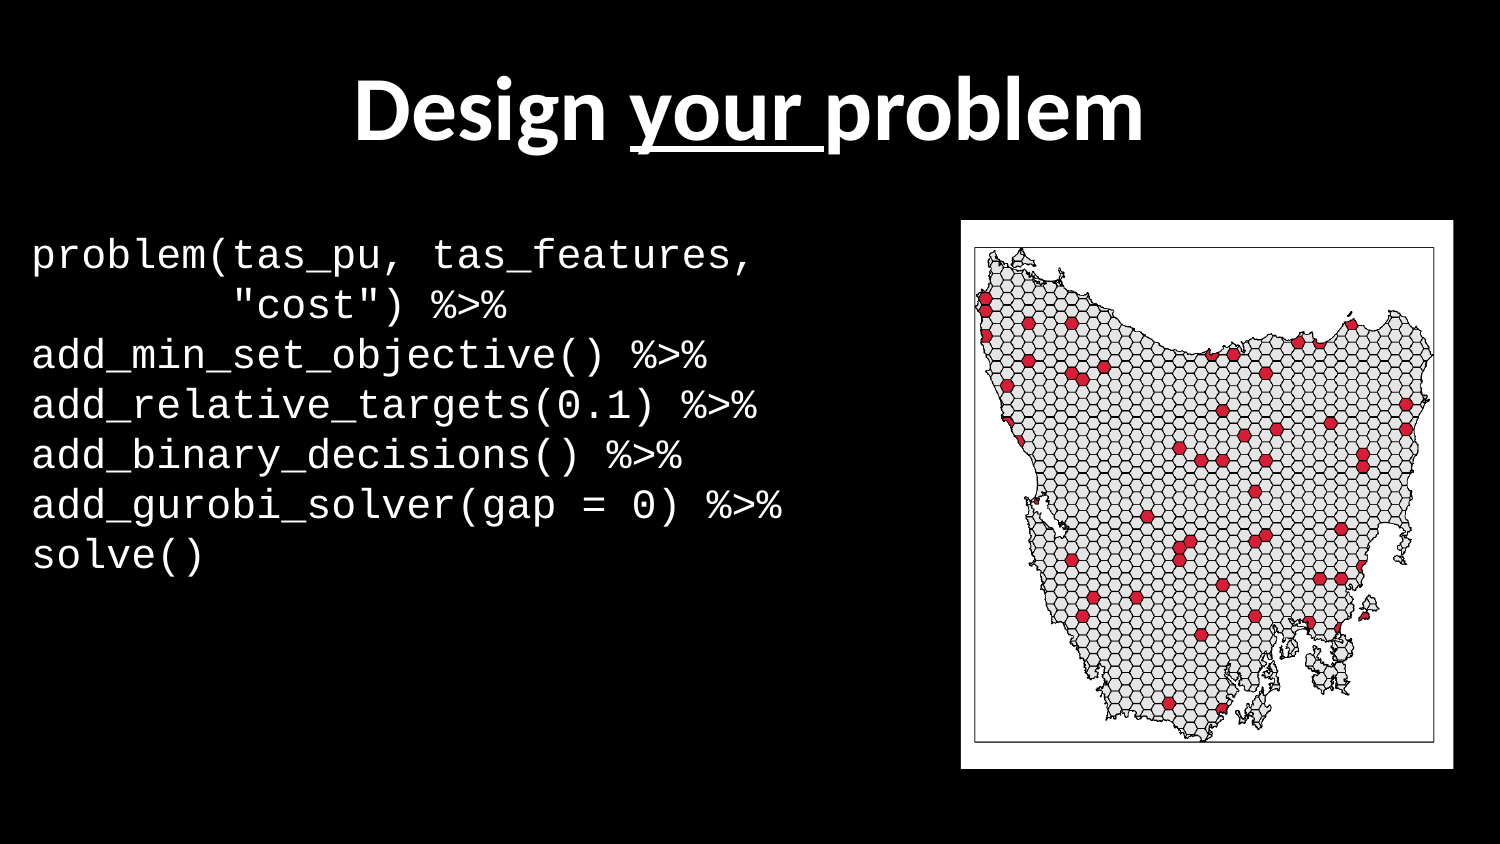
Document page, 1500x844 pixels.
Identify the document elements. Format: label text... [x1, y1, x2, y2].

text_box problem(tas_pu, tas_features, "cost") %>% add_min_set_objective() %>% add_relative_targets(0.1) %>% add_binary_decisions() %>% add_gurobi_solver(gap = 0) %>% solve() [16, 219, 961, 585]
title Design your problem [75, 33, 1425, 175]
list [960, 220, 1454, 770]
